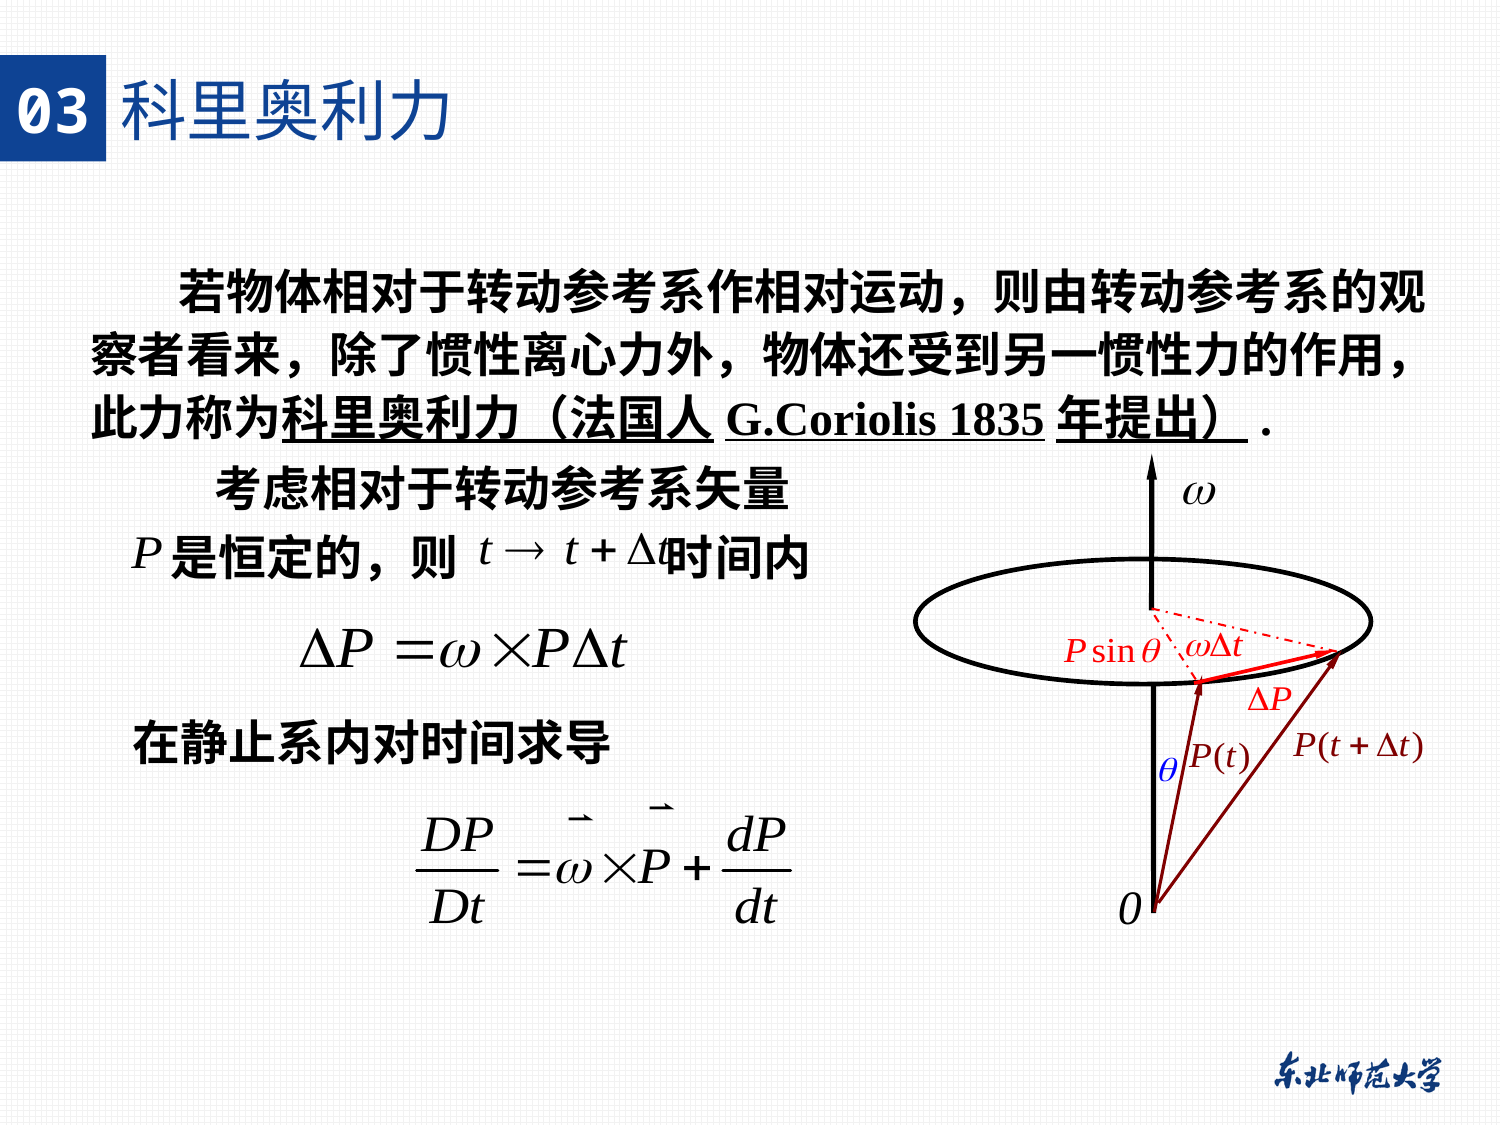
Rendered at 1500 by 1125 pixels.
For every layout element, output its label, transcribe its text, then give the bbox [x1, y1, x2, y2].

picture [407, 793, 801, 935]
picture [289, 604, 644, 683]
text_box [915, 453, 1431, 943]
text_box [100, 440, 857, 595]
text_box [0, 55, 1275, 162]
text_box 在静止系内对时间求导 [118, 693, 868, 777]
text_box 若物体相对于转动参考系作相对运动，则由转动参考系的观察者看来，除了惯性离心力外，物体还受到另一惯性力的作用，此力称为科里奥利力（法国人G.Coriolis 1835年提出）. [75, 248, 1446, 453]
